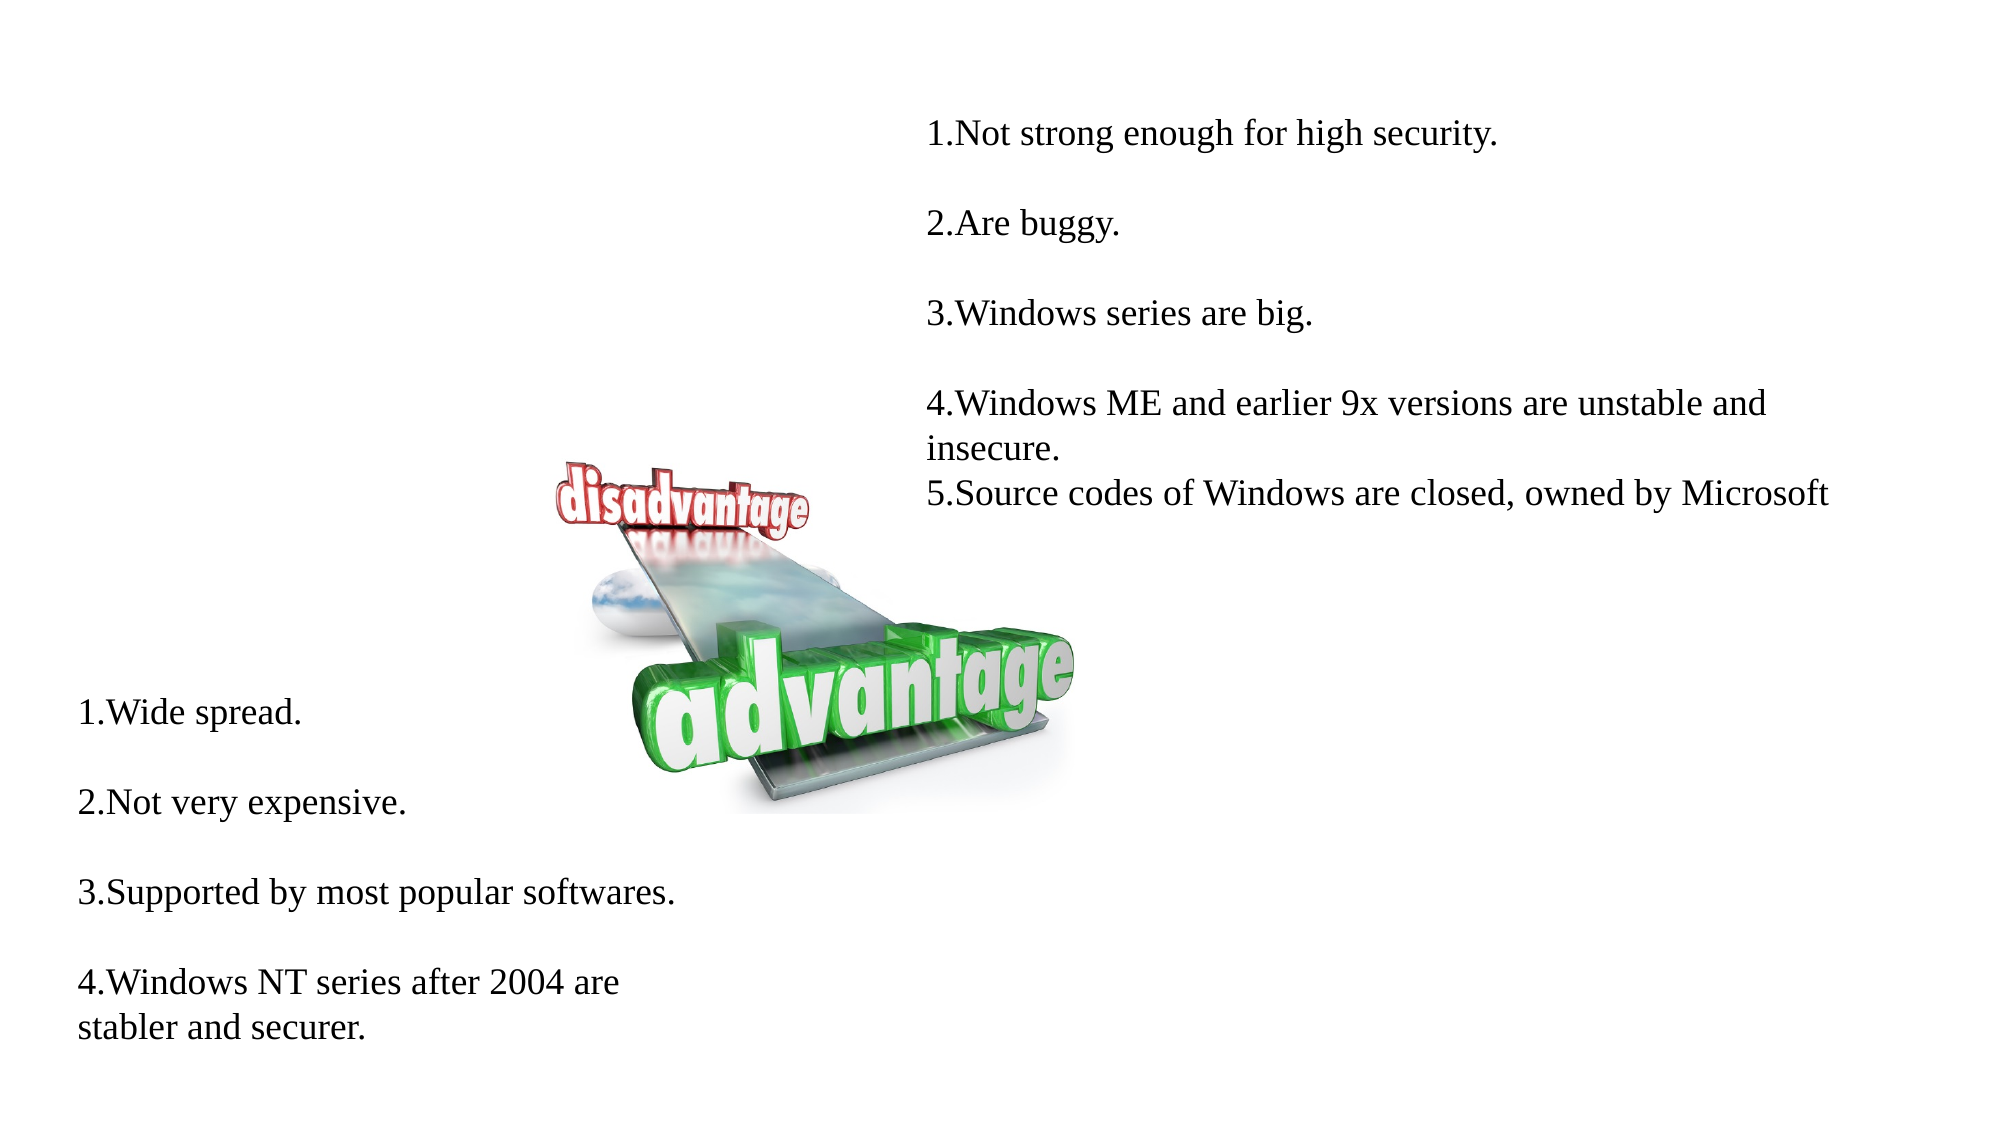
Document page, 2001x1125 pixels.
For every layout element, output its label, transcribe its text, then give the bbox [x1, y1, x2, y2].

text_box Not strong enough for high security. Are buggy. Windows series are big. Windows ME and earlier 9x versions are unstable and insecure. Source codes of Windows are closed, owned by Microsoft [911, 100, 1912, 520]
picture [539, 452, 1082, 814]
text_box Wide spread. Not very expensive. Supported by most popular softwares. Windows NT series after 2004 are stabler and securer. [62, 679, 731, 1100]
